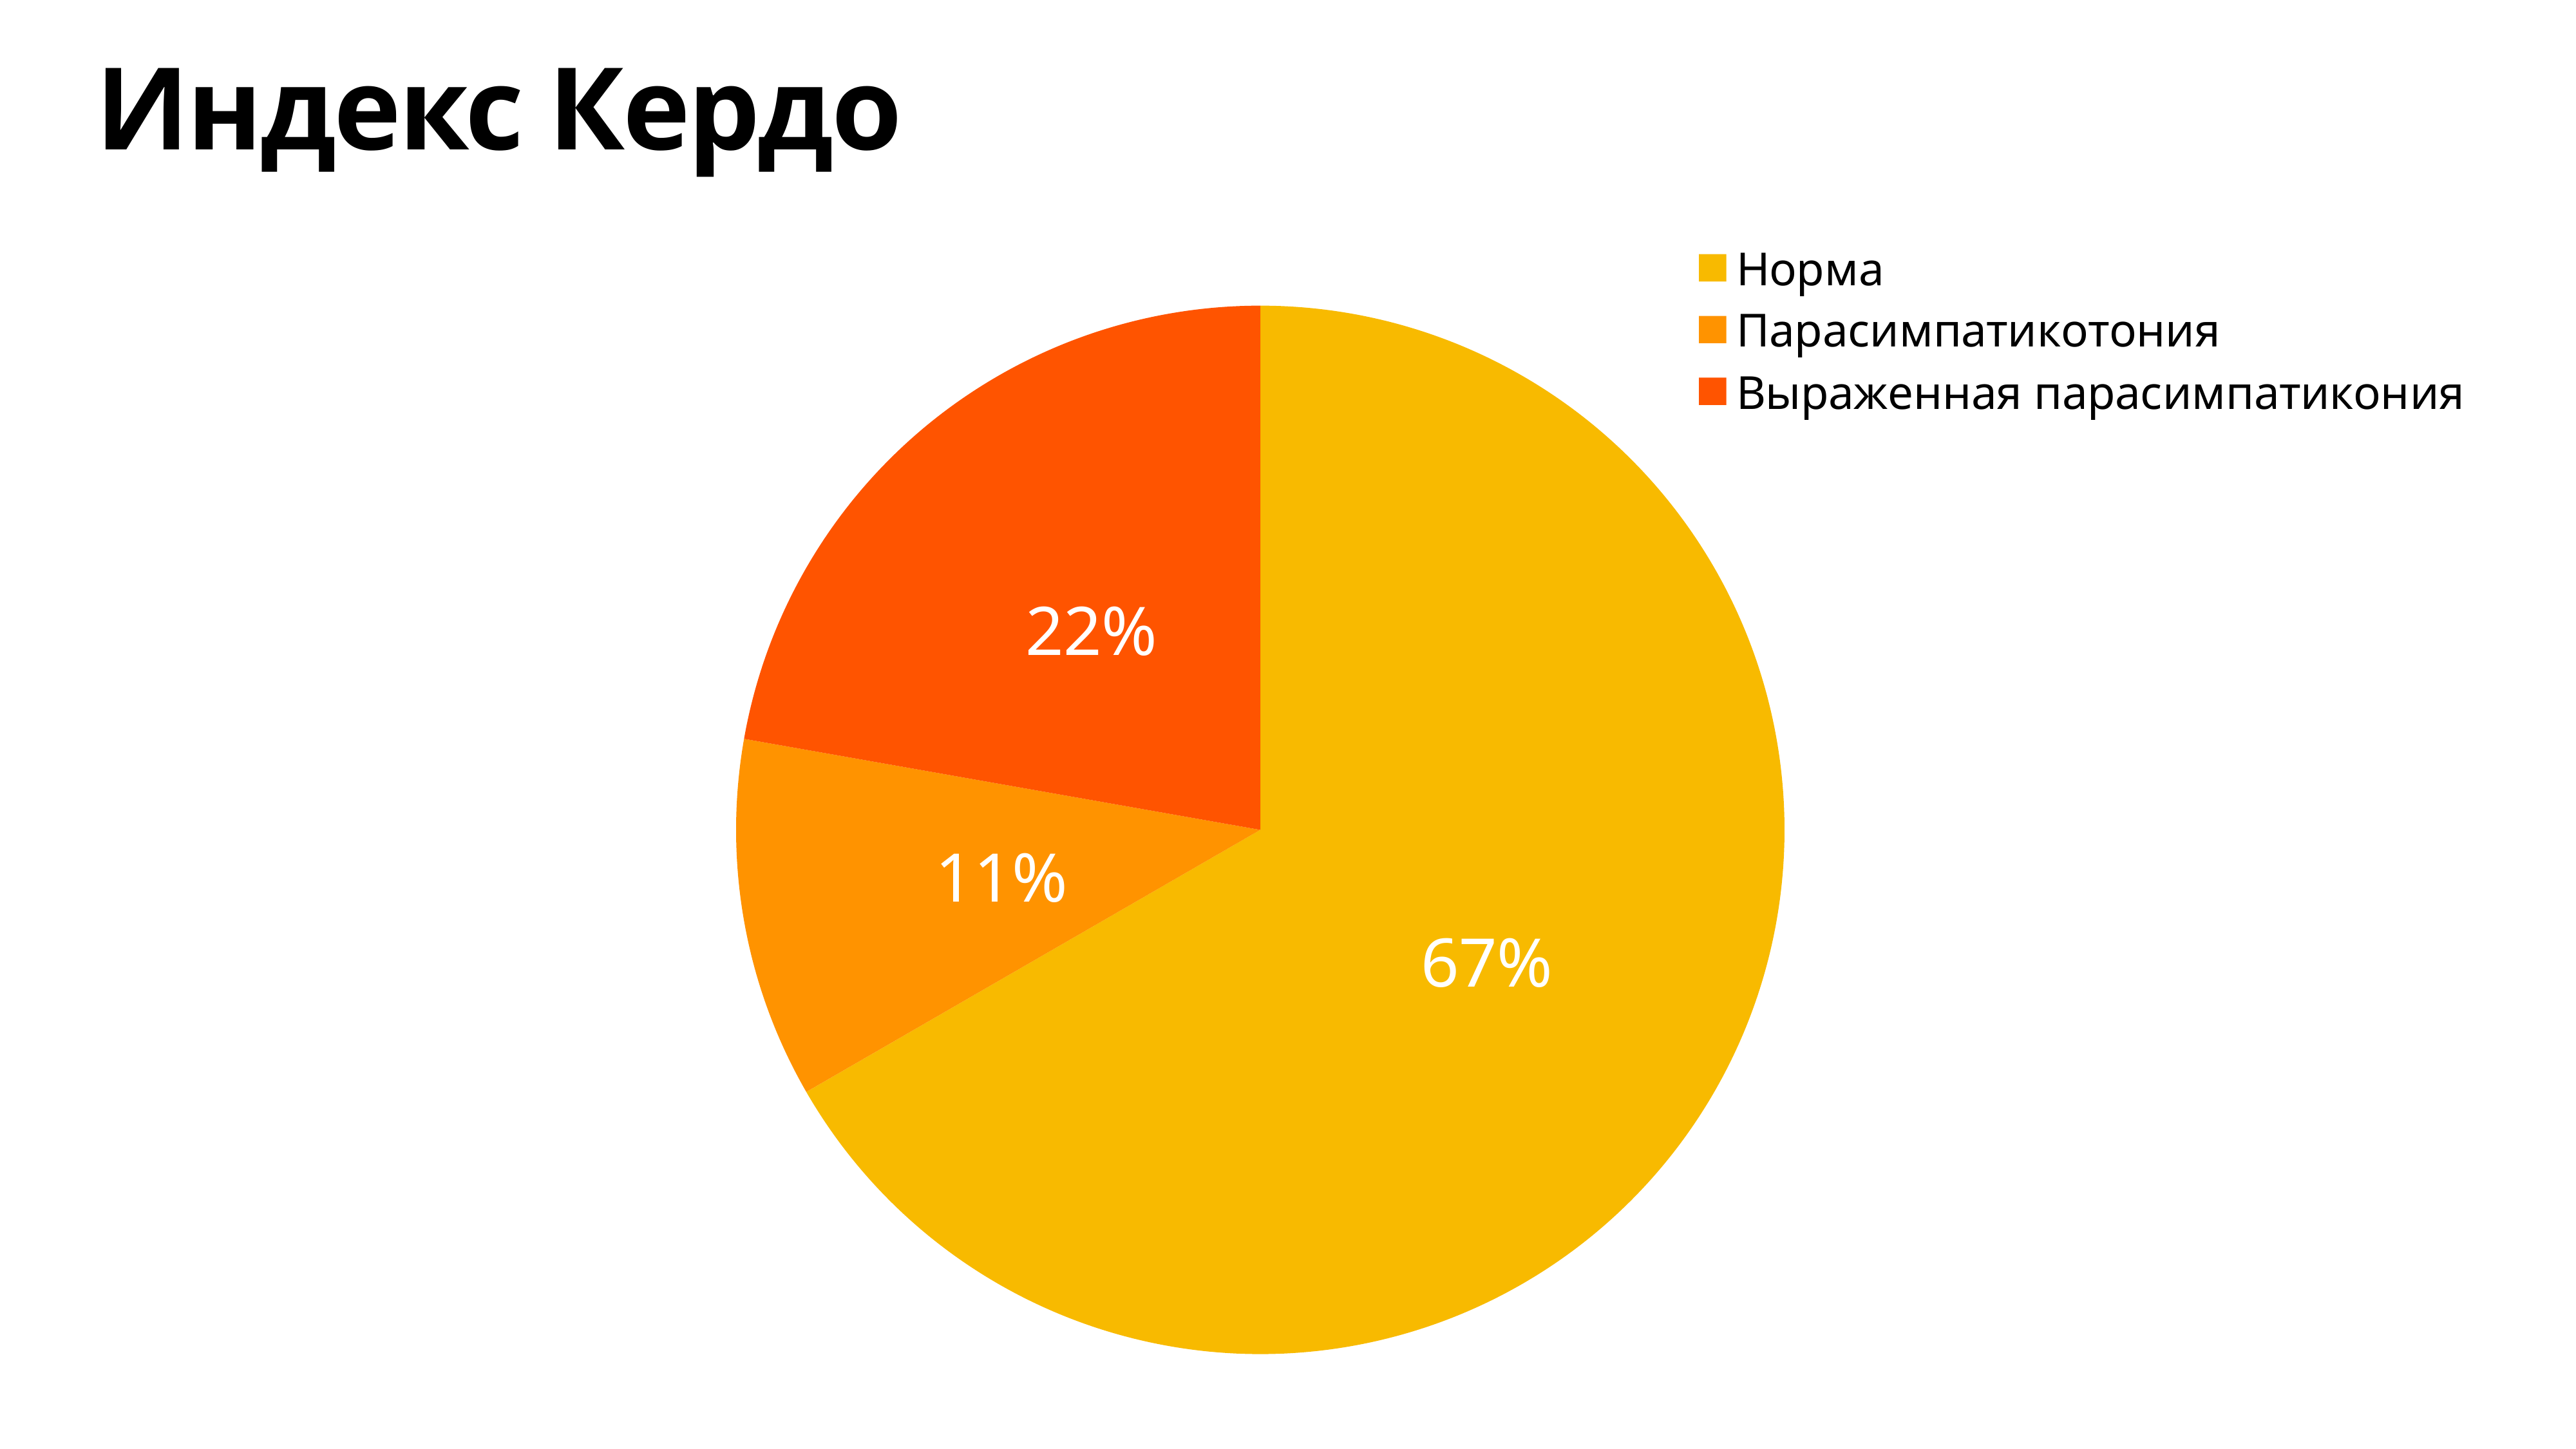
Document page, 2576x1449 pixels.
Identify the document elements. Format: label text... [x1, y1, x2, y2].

title Индекс Кердо [90, 56, 2412, 209]
chart [719, 236, 2576, 1368]
